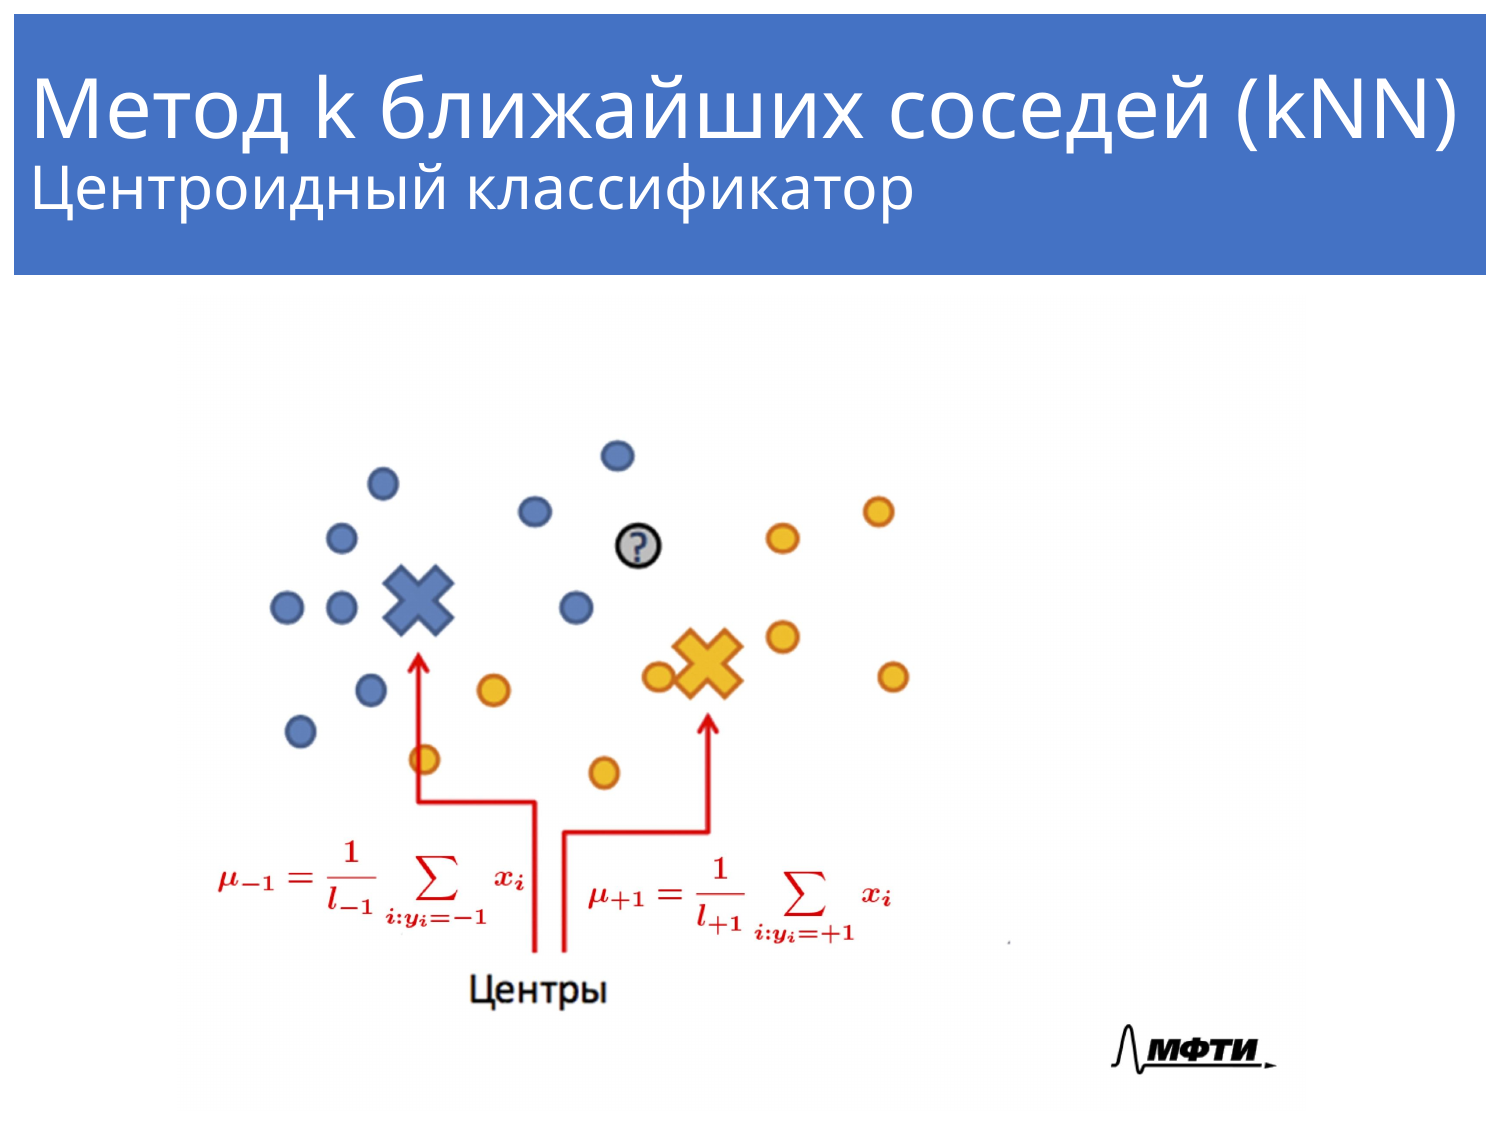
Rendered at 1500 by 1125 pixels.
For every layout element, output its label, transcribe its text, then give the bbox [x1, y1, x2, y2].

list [177, 295, 1306, 1111]
title Метод k ближайших соседей (kNN) Центроидный классификатор [14, 14, 1486, 275]
